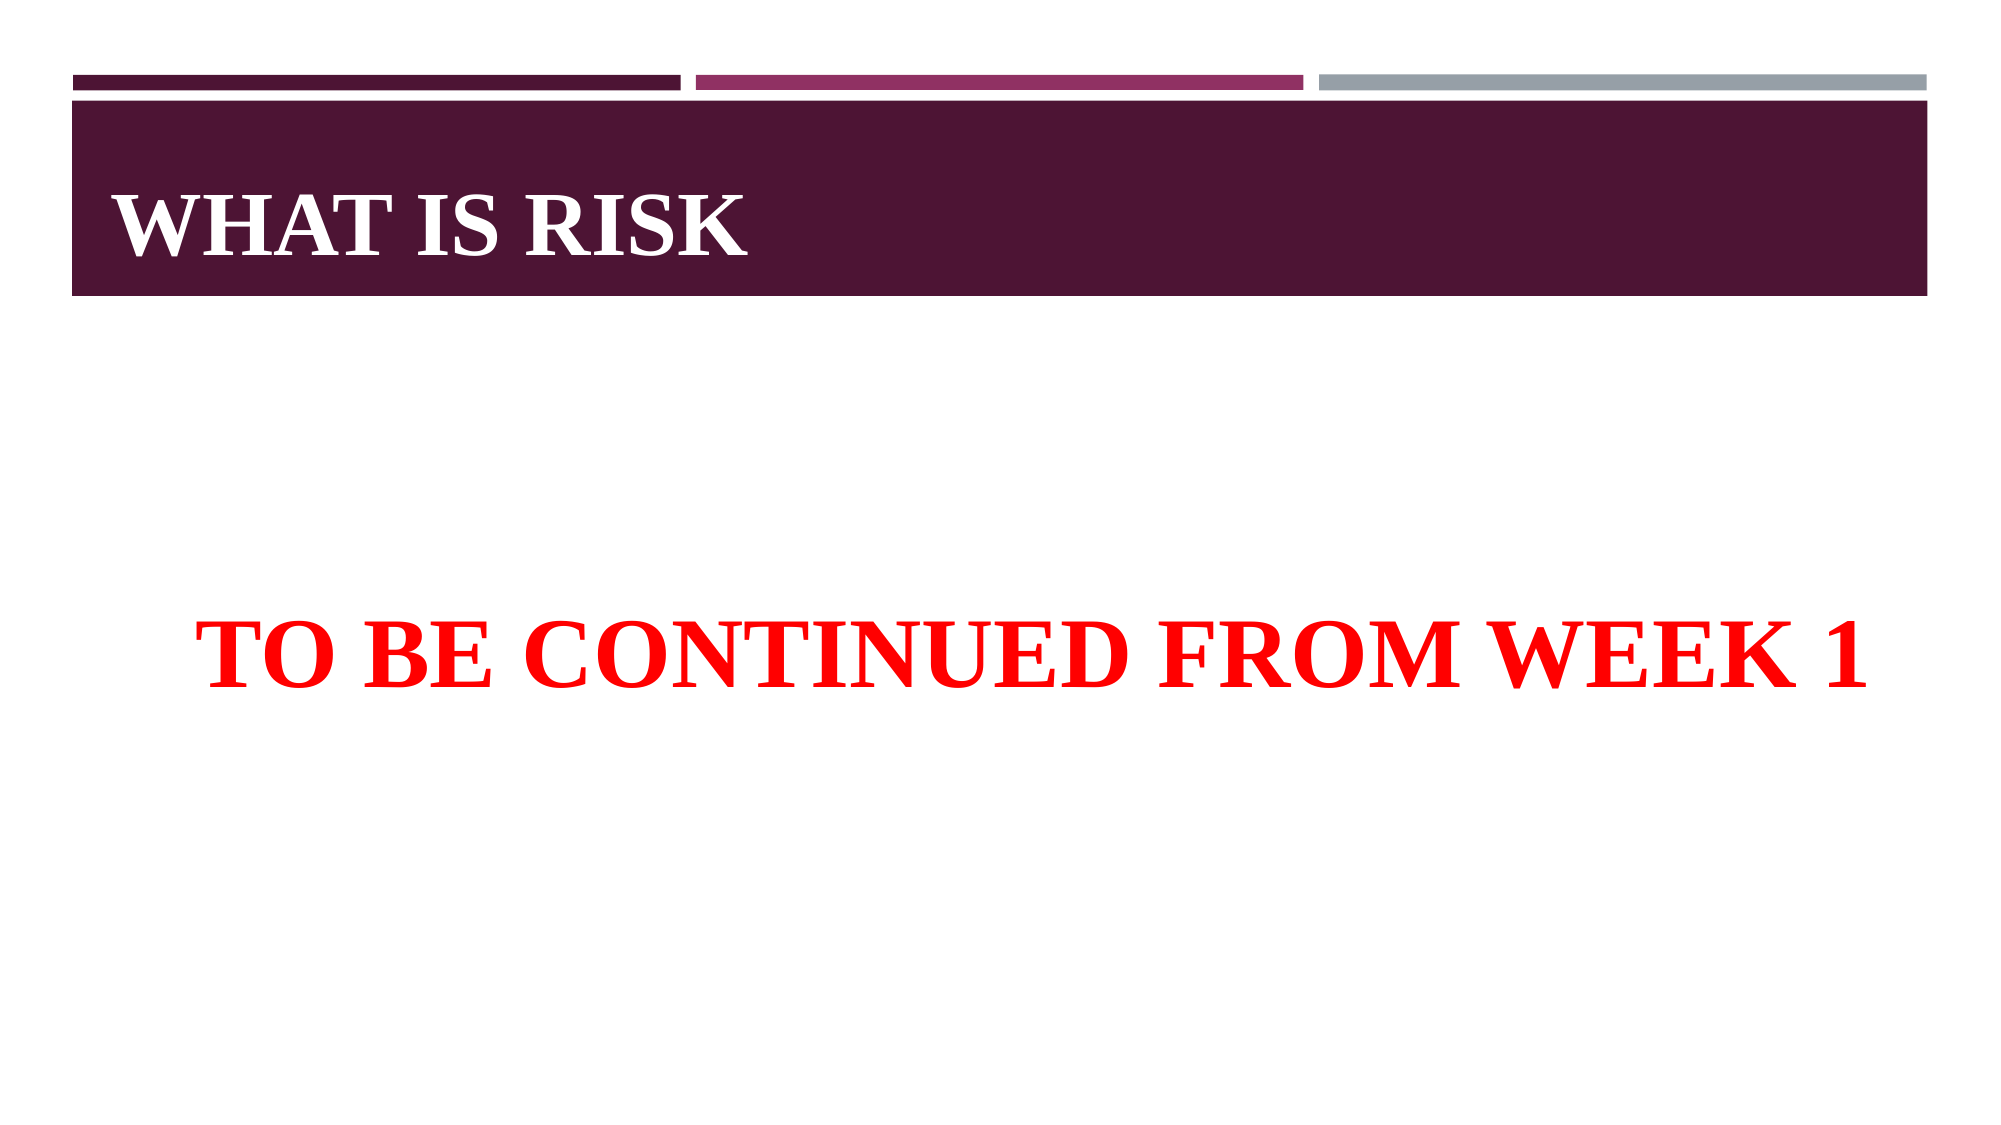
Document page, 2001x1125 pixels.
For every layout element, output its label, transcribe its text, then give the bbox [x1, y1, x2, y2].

text_box TO BE CONTINUED FROM WEEK 1 [138, 580, 1931, 715]
title WHAT IS RISK [95, 115, 1905, 282]
